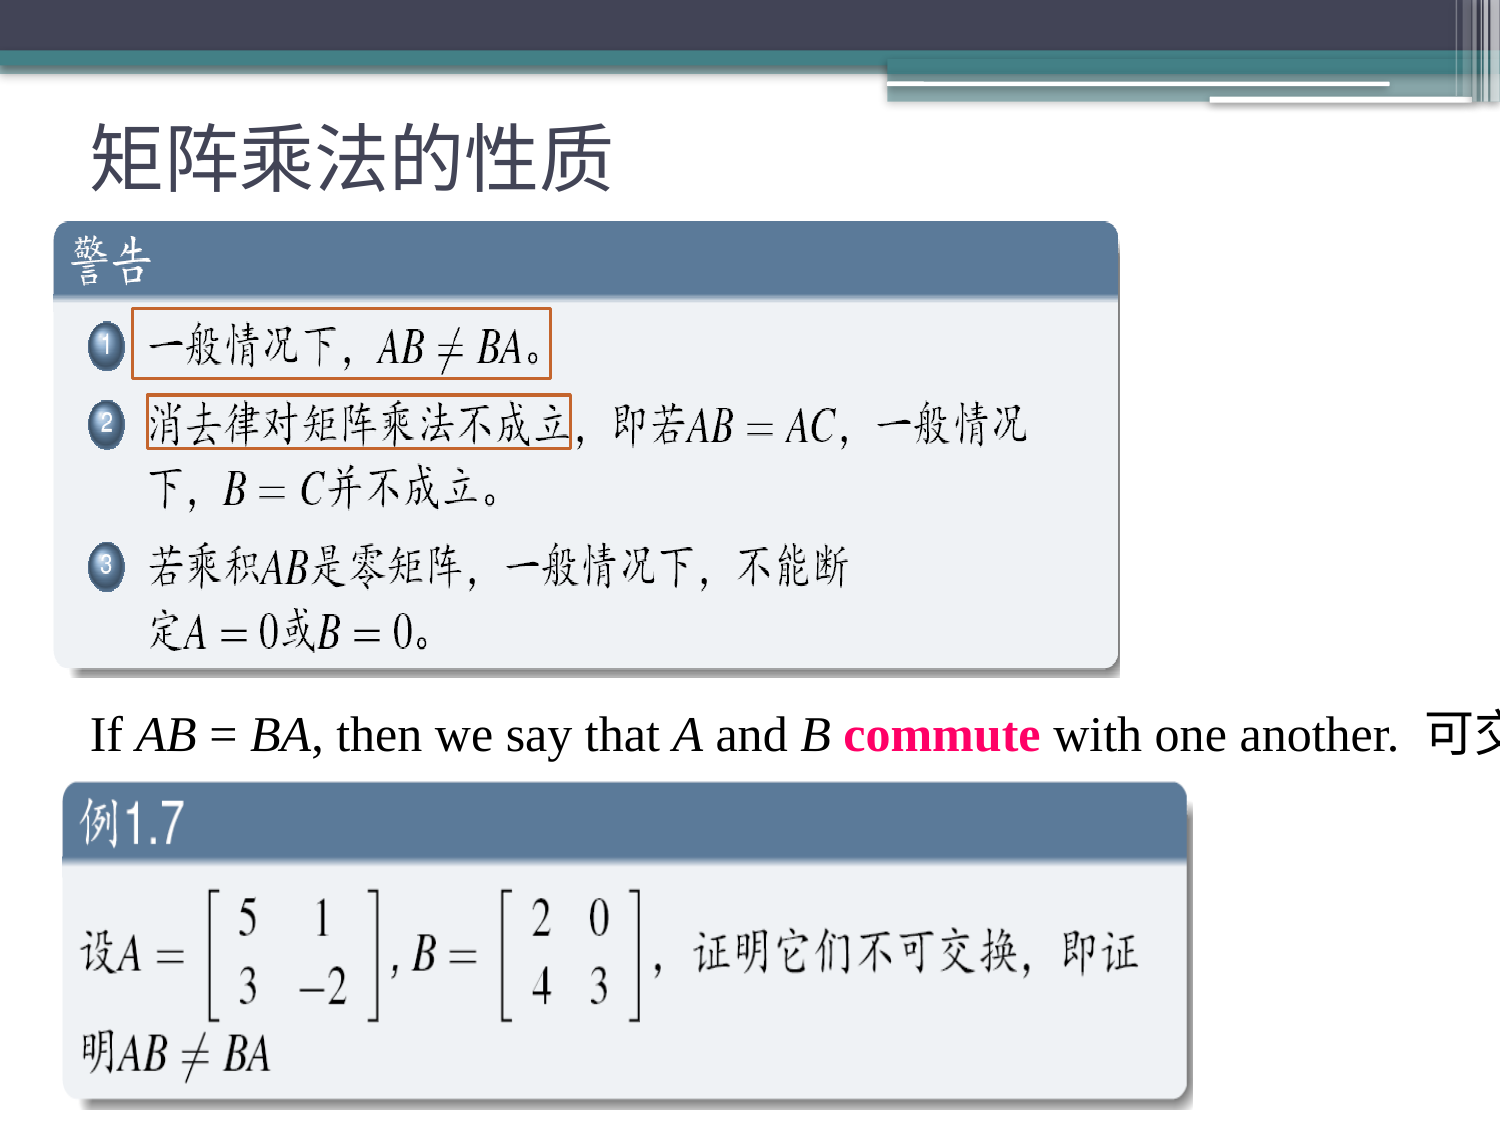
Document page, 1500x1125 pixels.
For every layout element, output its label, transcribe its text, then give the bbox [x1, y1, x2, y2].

title 矩阵乘法的性质 [75, 68, 1425, 244]
text_box If AB = BA, then we say that A and B commute with one another. 可交换 [75, 694, 1500, 769]
picture [62, 769, 1193, 1110]
picture [52, 218, 1120, 679]
